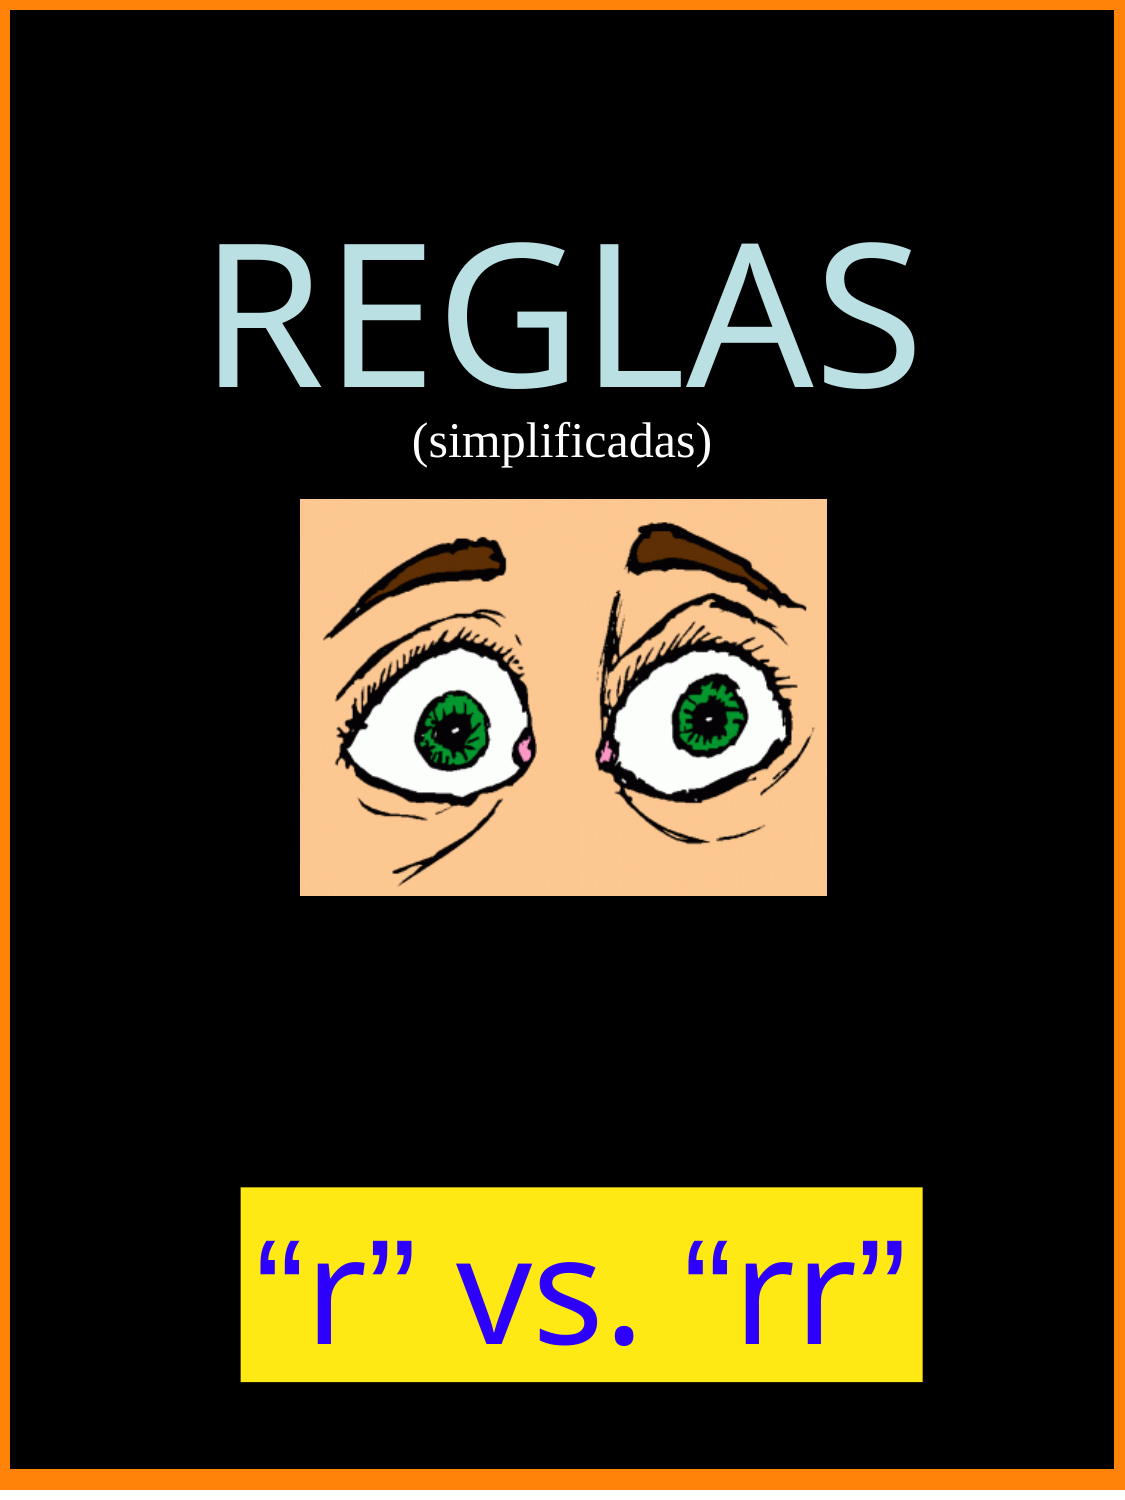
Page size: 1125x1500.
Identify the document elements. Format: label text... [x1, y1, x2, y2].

text_box REGLAS [0, 0, 1125, 1480]
text_box “r” vs. “rr” [240, 1187, 923, 1383]
picture [299, 499, 827, 896]
text_box (simplificadas) [397, 399, 728, 475]
